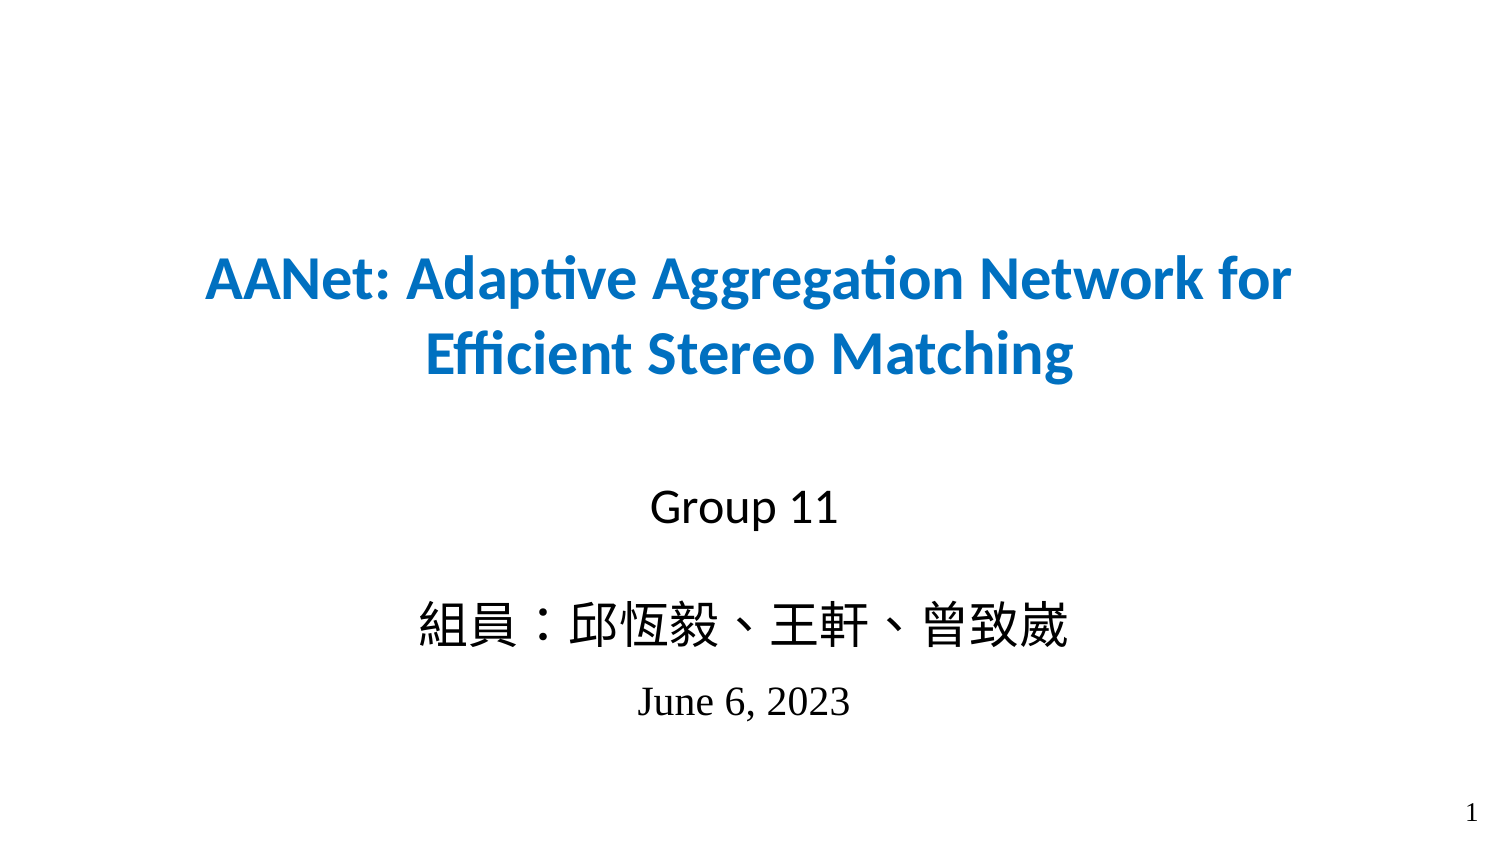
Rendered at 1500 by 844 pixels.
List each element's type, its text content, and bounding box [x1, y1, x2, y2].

list June 6, 2023 [342, 666, 1146, 844]
slide_number ‹#› [1403, 779, 1494, 844]
subtitle Group 11 組員：邱恆毅、王軒、曾致崴 [177, 466, 1311, 573]
title AANet: Adaptive Aggregation Network for Efficient Stereo Matching [117, 176, 1383, 402]
